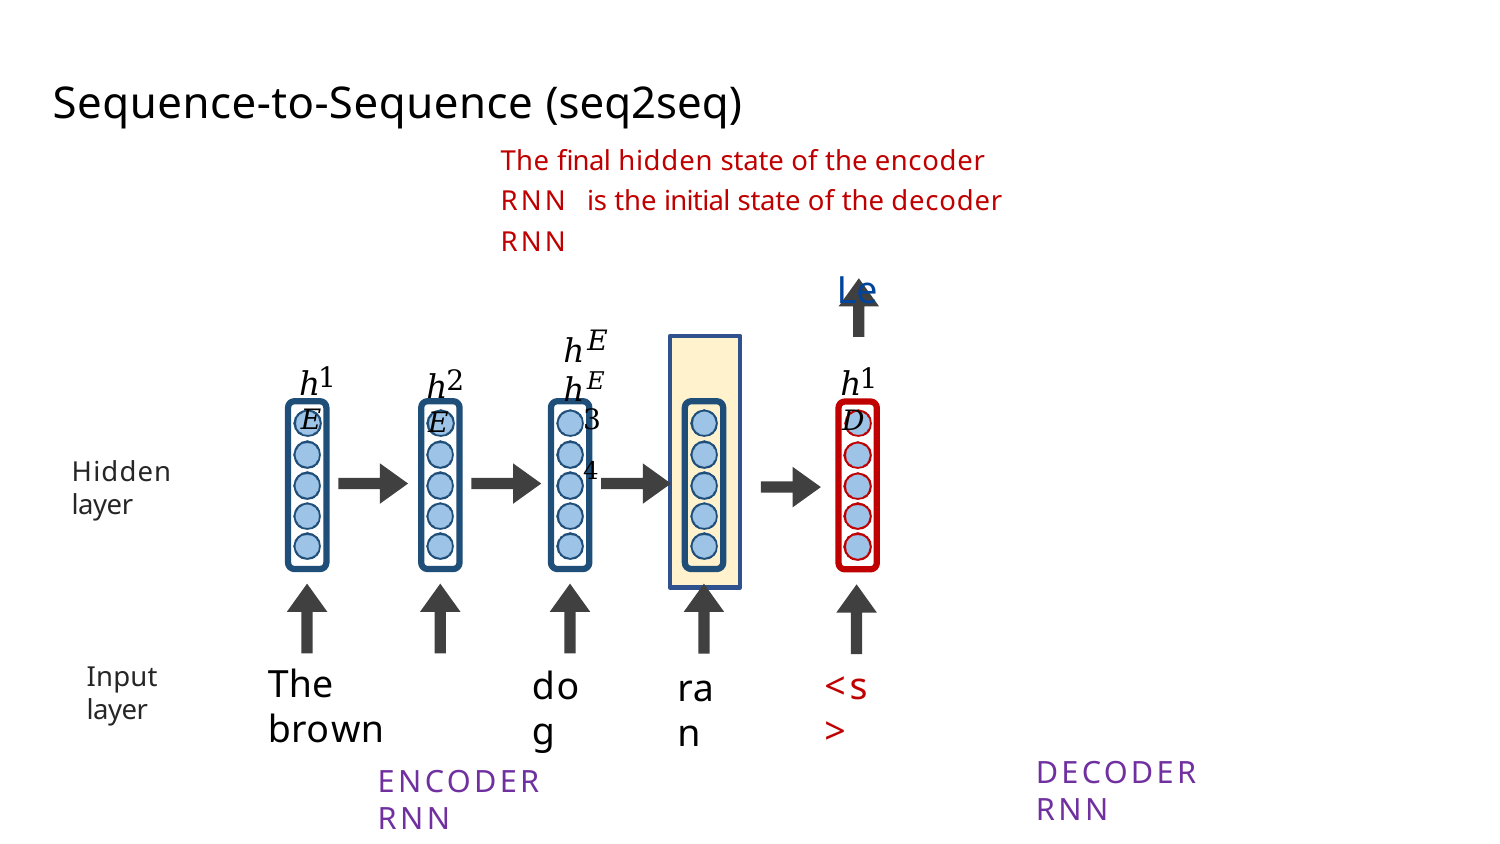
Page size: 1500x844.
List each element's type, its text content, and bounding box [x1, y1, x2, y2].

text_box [669, 335, 741, 588]
text_box <s> [822, 660, 893, 753]
title Sequence-to-Sequence (seq2seq) [51, 72, 1449, 216]
text_box ℎ𝐸 [420, 328, 470, 397]
text_box ℎ𝐸 ℎ𝐸 3 4 [554, 328, 743, 397]
text_box DECODER RNN [1034, 751, 1264, 827]
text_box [285, 398, 726, 654]
text_box dog [530, 663, 602, 752]
text_box The brown [266, 658, 492, 751]
text_box ENCODER RNN [376, 760, 607, 836]
text_box Input layer [85, 657, 221, 725]
text_box Hidden layer [70, 452, 233, 520]
text_box The final hidden state of the encoder RNN is the initial state of the decoder RNN Le [499, 134, 1034, 312]
text_box ran [675, 662, 732, 754]
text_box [760, 278, 880, 508]
text_box ℎ𝐸 [293, 325, 343, 397]
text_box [835, 515, 880, 655]
